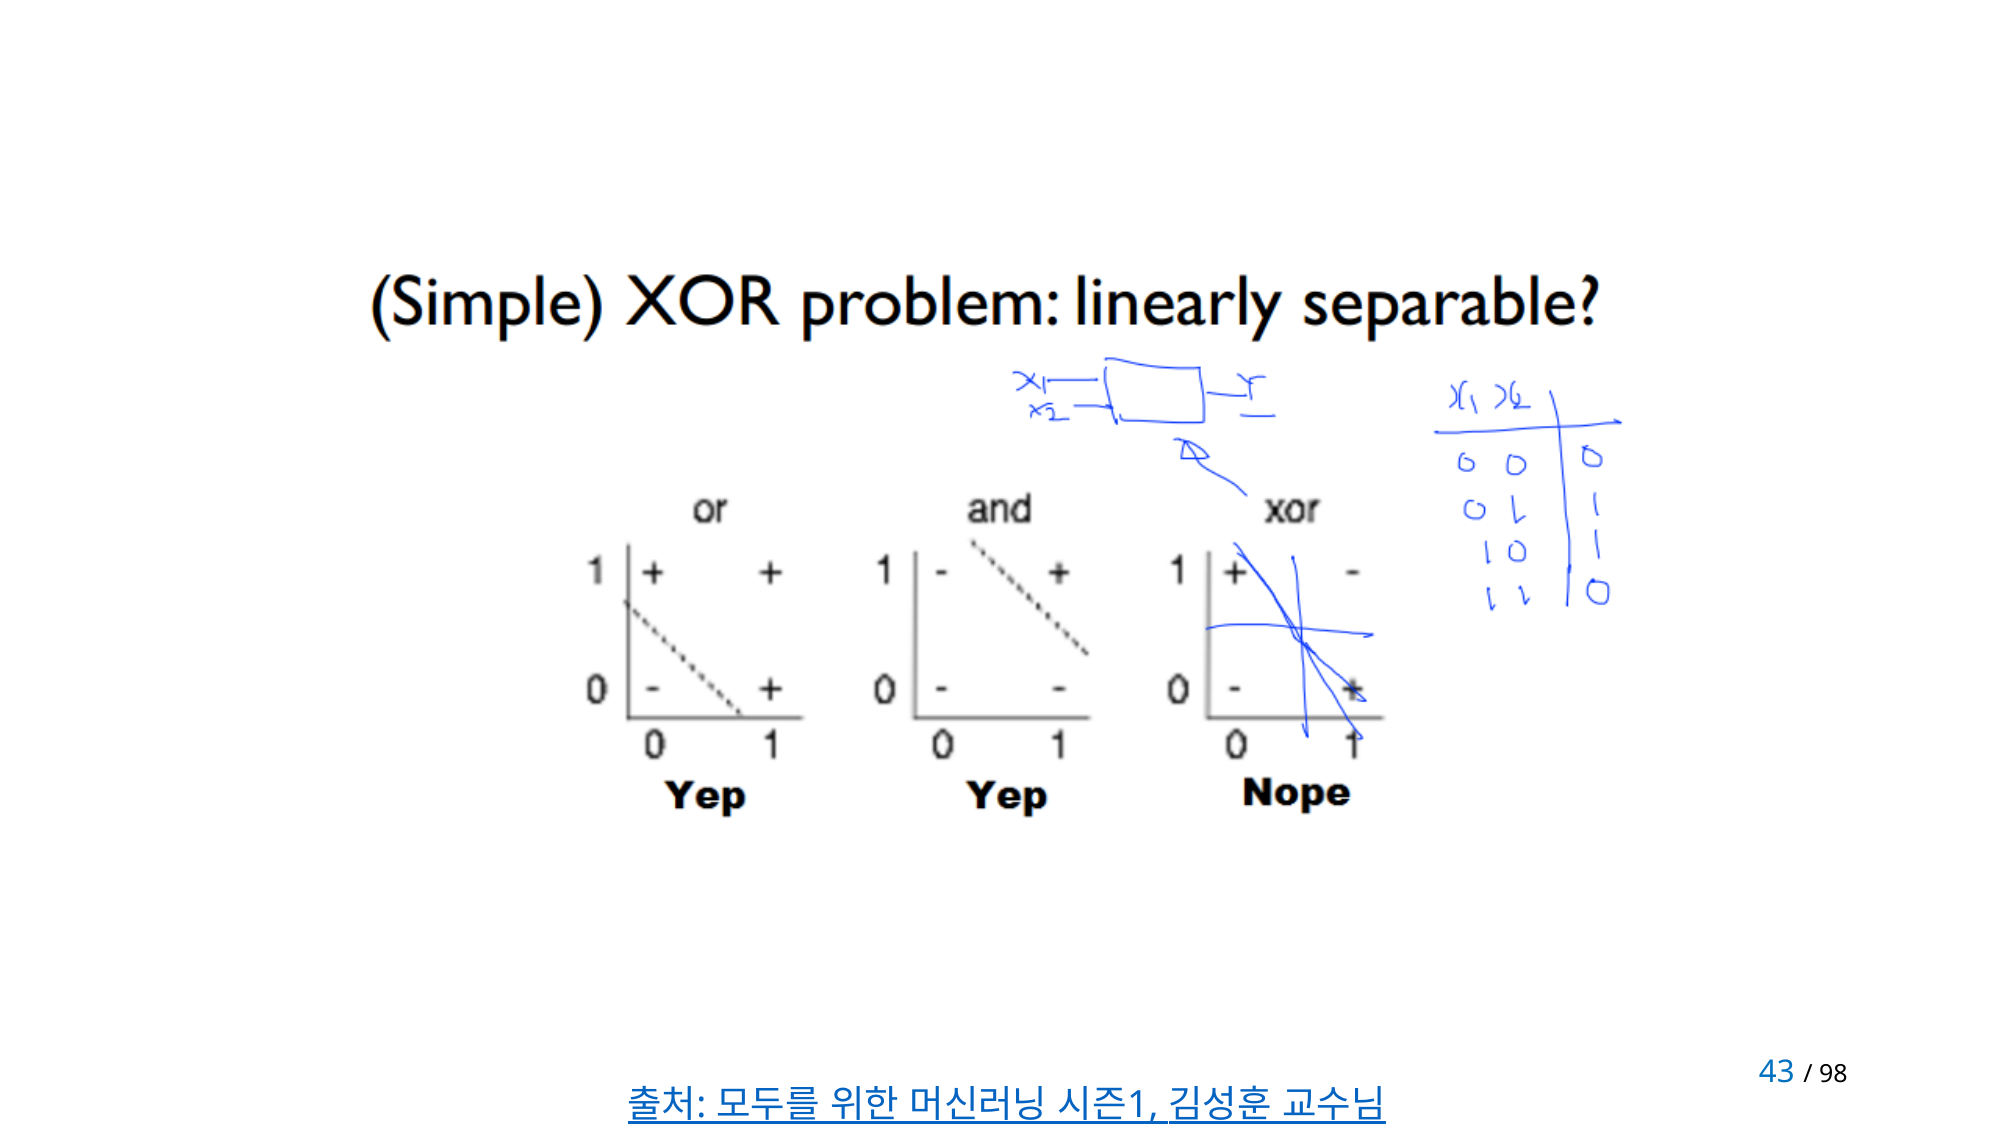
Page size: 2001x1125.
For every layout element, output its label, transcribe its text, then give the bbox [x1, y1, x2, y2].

slide_number 43 / 98 [1412, 1042, 1863, 1103]
picture [358, 256, 1642, 868]
text_box 출처: 모두를 위한 머신러닝 시즌1, 김성훈 교수님 [612, 1072, 1740, 1125]
